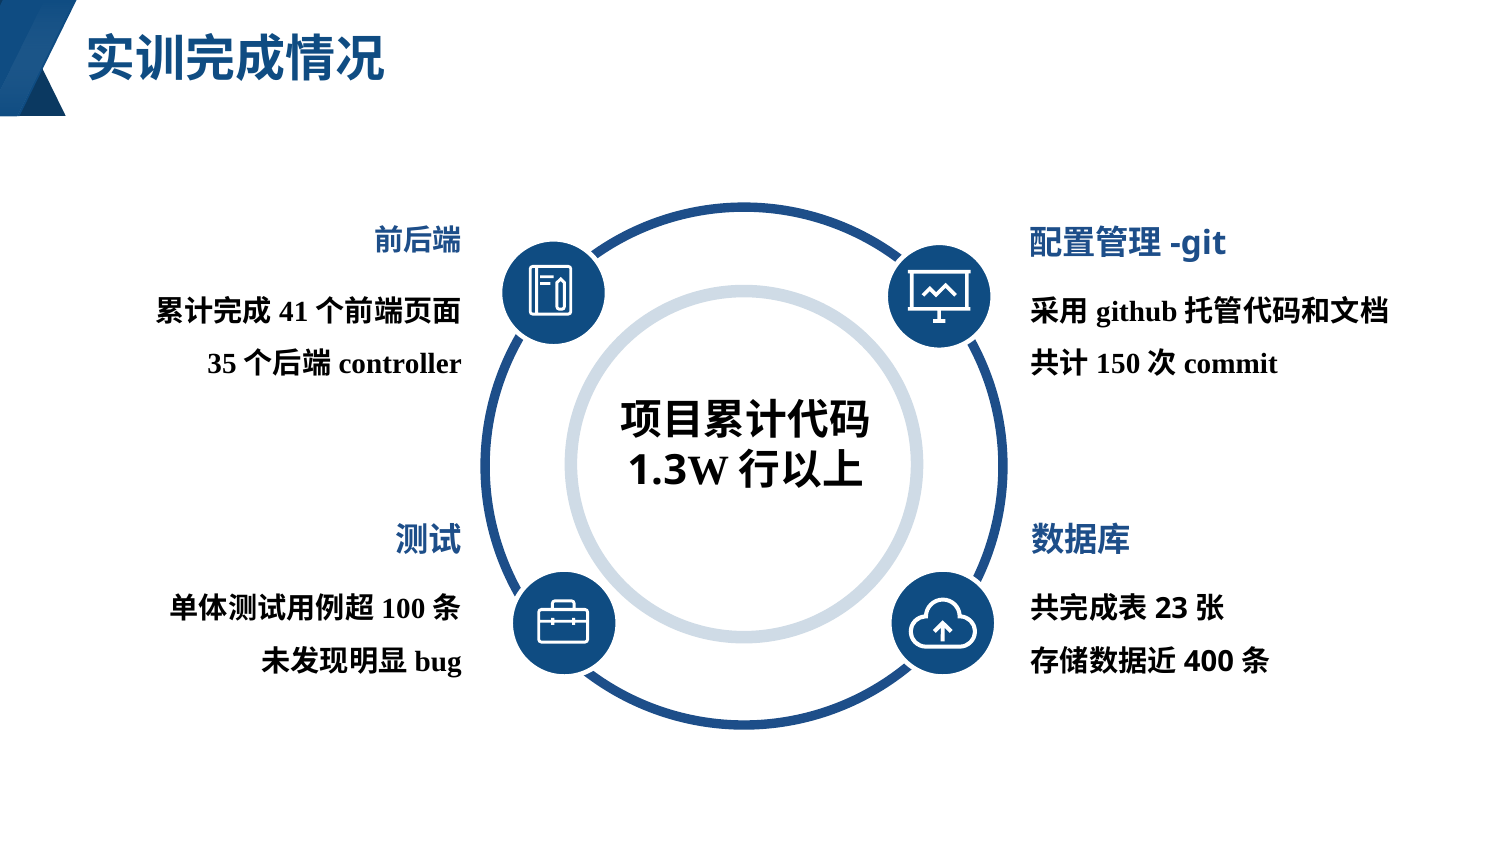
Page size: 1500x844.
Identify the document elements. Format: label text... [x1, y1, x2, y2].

text_box 数据库 [1016, 511, 1146, 566]
text_box 实训完成情况 [70, 18, 401, 94]
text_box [908, 597, 977, 649]
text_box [528, 264, 573, 316]
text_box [907, 269, 971, 323]
text_box 共完成表23张 存储数据近400条 [1016, 564, 1431, 685]
text_box 测试 [380, 511, 477, 566]
text_box [888, 568, 998, 678]
text_box 采用github托管代码和文档 共计150次commit [1016, 267, 1431, 388]
text_box [569, 289, 919, 639]
text_box [484, 206, 1004, 727]
text_box 单体测试用例超100条 未发现明显bug [62, 564, 477, 737]
text_box 配置管理-git [1014, 213, 1242, 269]
text_box 前后端 [359, 213, 477, 264]
text_box [884, 241, 994, 351]
text_box 项目累计代码 1.3W行以上 [602, 385, 890, 512]
text_box 累计完成41个前端页面 35个后端controller [62, 267, 477, 388]
text_box [509, 568, 619, 678]
text_box [537, 599, 590, 644]
text_box [498, 238, 609, 348]
